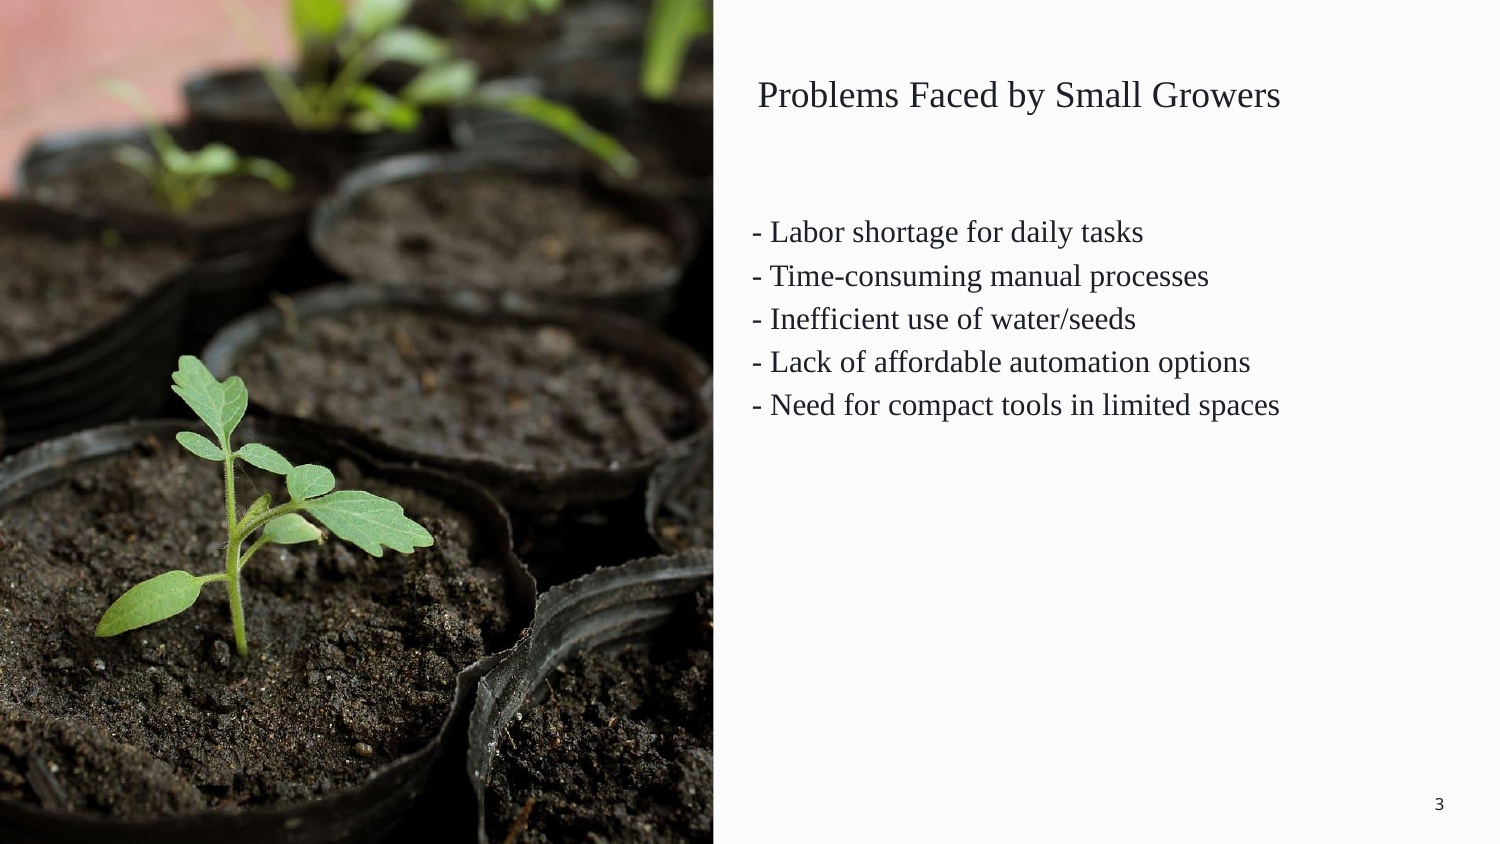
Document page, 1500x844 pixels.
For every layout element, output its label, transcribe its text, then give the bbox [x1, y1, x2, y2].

list - Labor shortage for daily tasks - Time-consuming manual processes - Inefficient use of water/seeds - Lack of affordable automation options - Need for compact tools in limited spaces [751, 206, 1450, 618]
title Problems Faced by Small Growers [757, 75, 1456, 216]
picture [0, 0, 714, 844]
slide_number ‹#› [1420, 790, 1476, 820]
